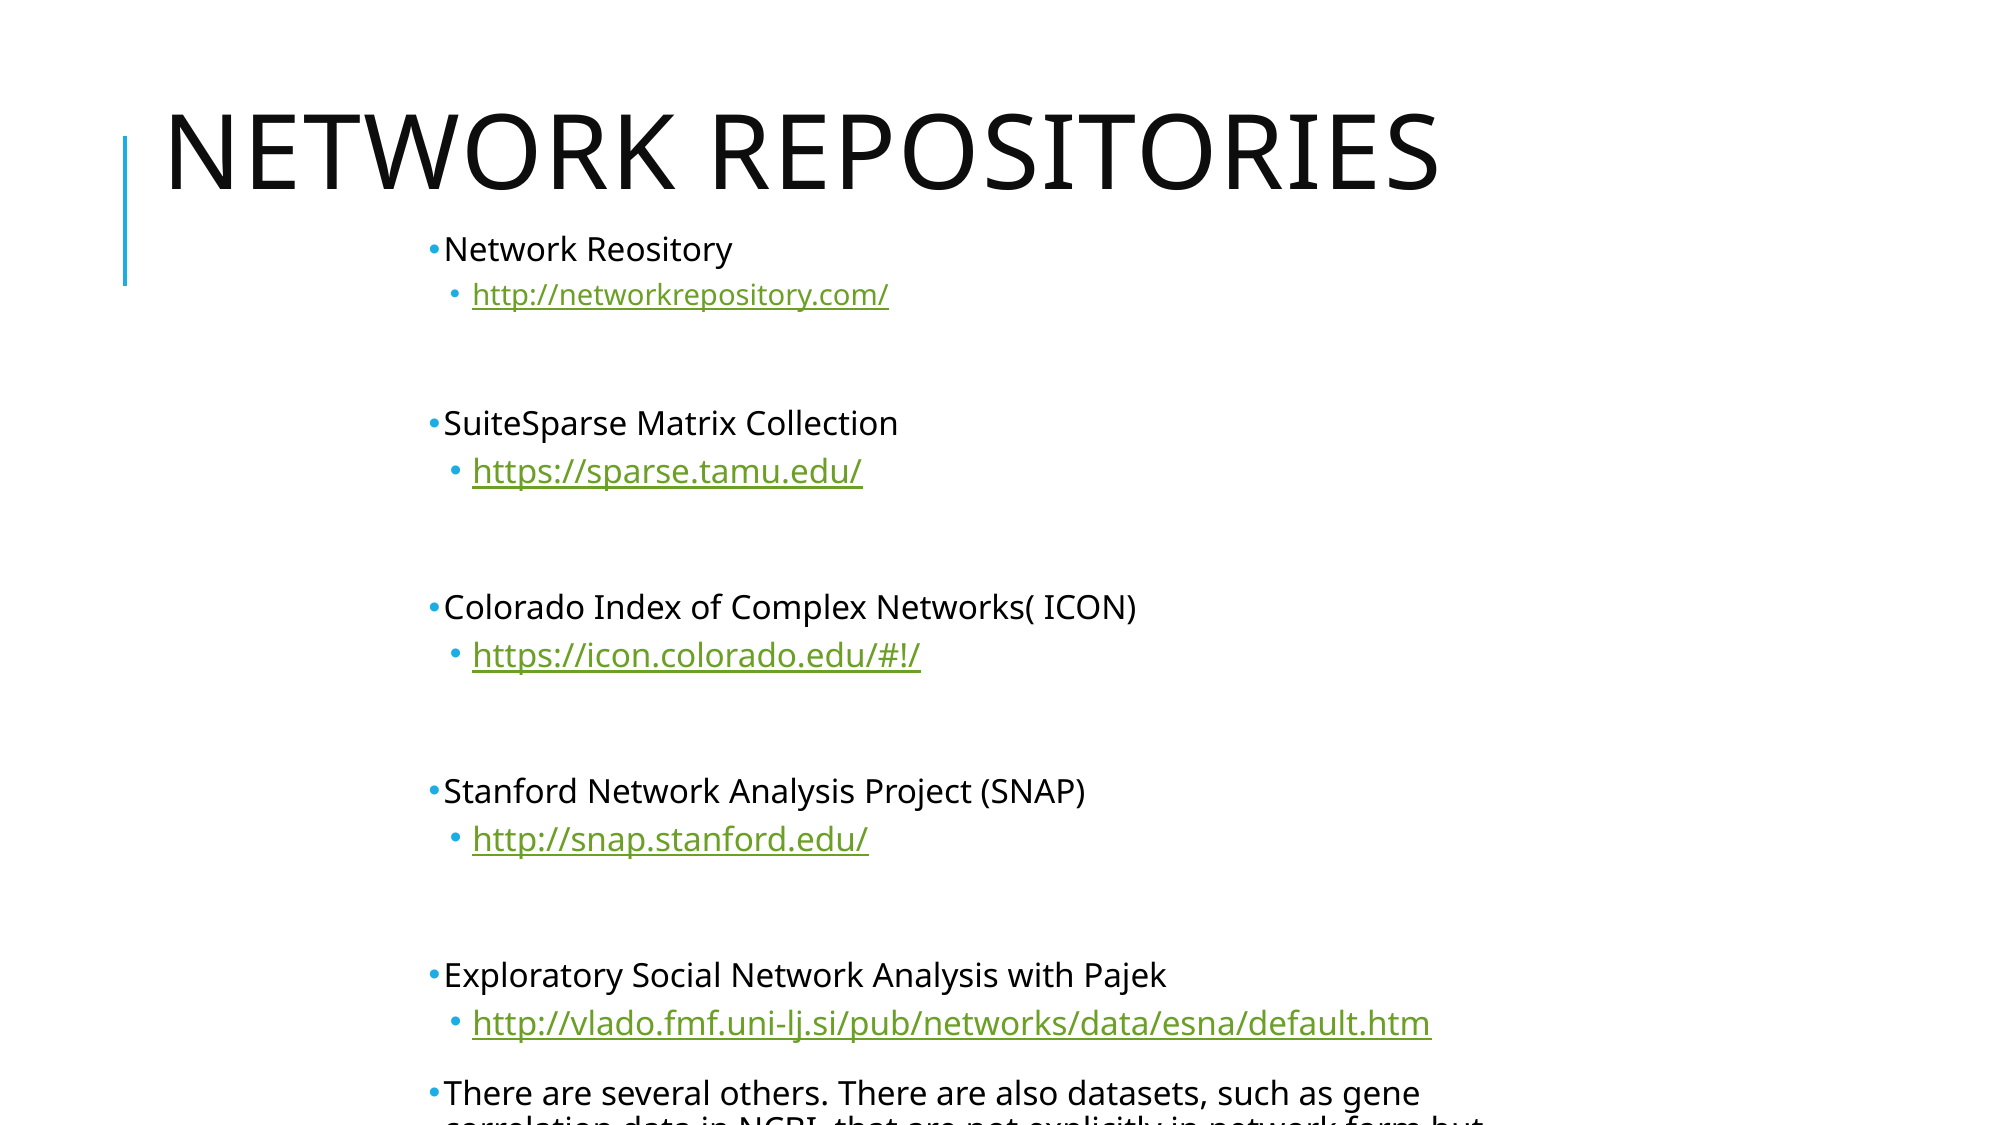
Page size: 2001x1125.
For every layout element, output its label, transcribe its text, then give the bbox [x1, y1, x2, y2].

title NETWORK REPOSITORIES [147, 36, 1742, 283]
list Network Reository http://networkrepository.com/ SuiteSparse Matrix Collection https://sparse.tamu.edu/ Colorado Index of Complex Networks( ICON) https://icon.colorado.edu/#!/ Stanford Network Analysis Project (SNAP) http://snap.stanford.edu/ Exploratory Social Network Analysis with Pajek http://vlado.fmf.uni-lj.si/pub/networks/data/esna/default.htm There are several others. There are also datasets, such as gene correlation data in NCBI, that are not explicitly in network form but can be modeled as networks. [421, 283, 1533, 801]
